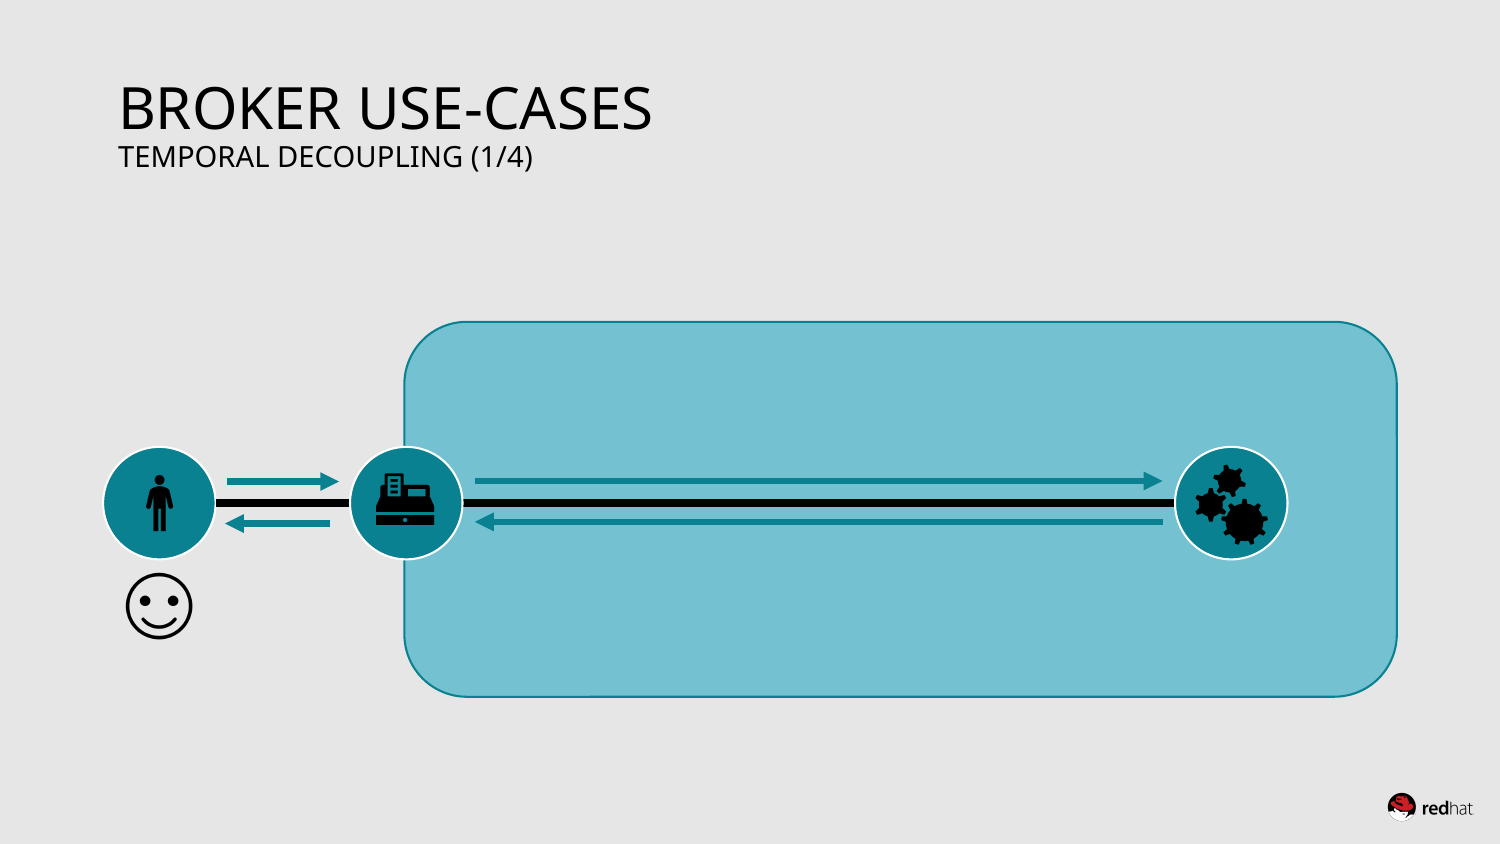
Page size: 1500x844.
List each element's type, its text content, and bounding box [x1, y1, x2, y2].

text_box [403, 320, 1398, 698]
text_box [349, 446, 463, 560]
picture [1387, 792, 1475, 822]
picture [117, 564, 201, 648]
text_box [103, 446, 216, 560]
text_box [1174, 446, 1288, 560]
title Broker use-cases temporal decoupling (1/4) [103, 44, 1397, 208]
